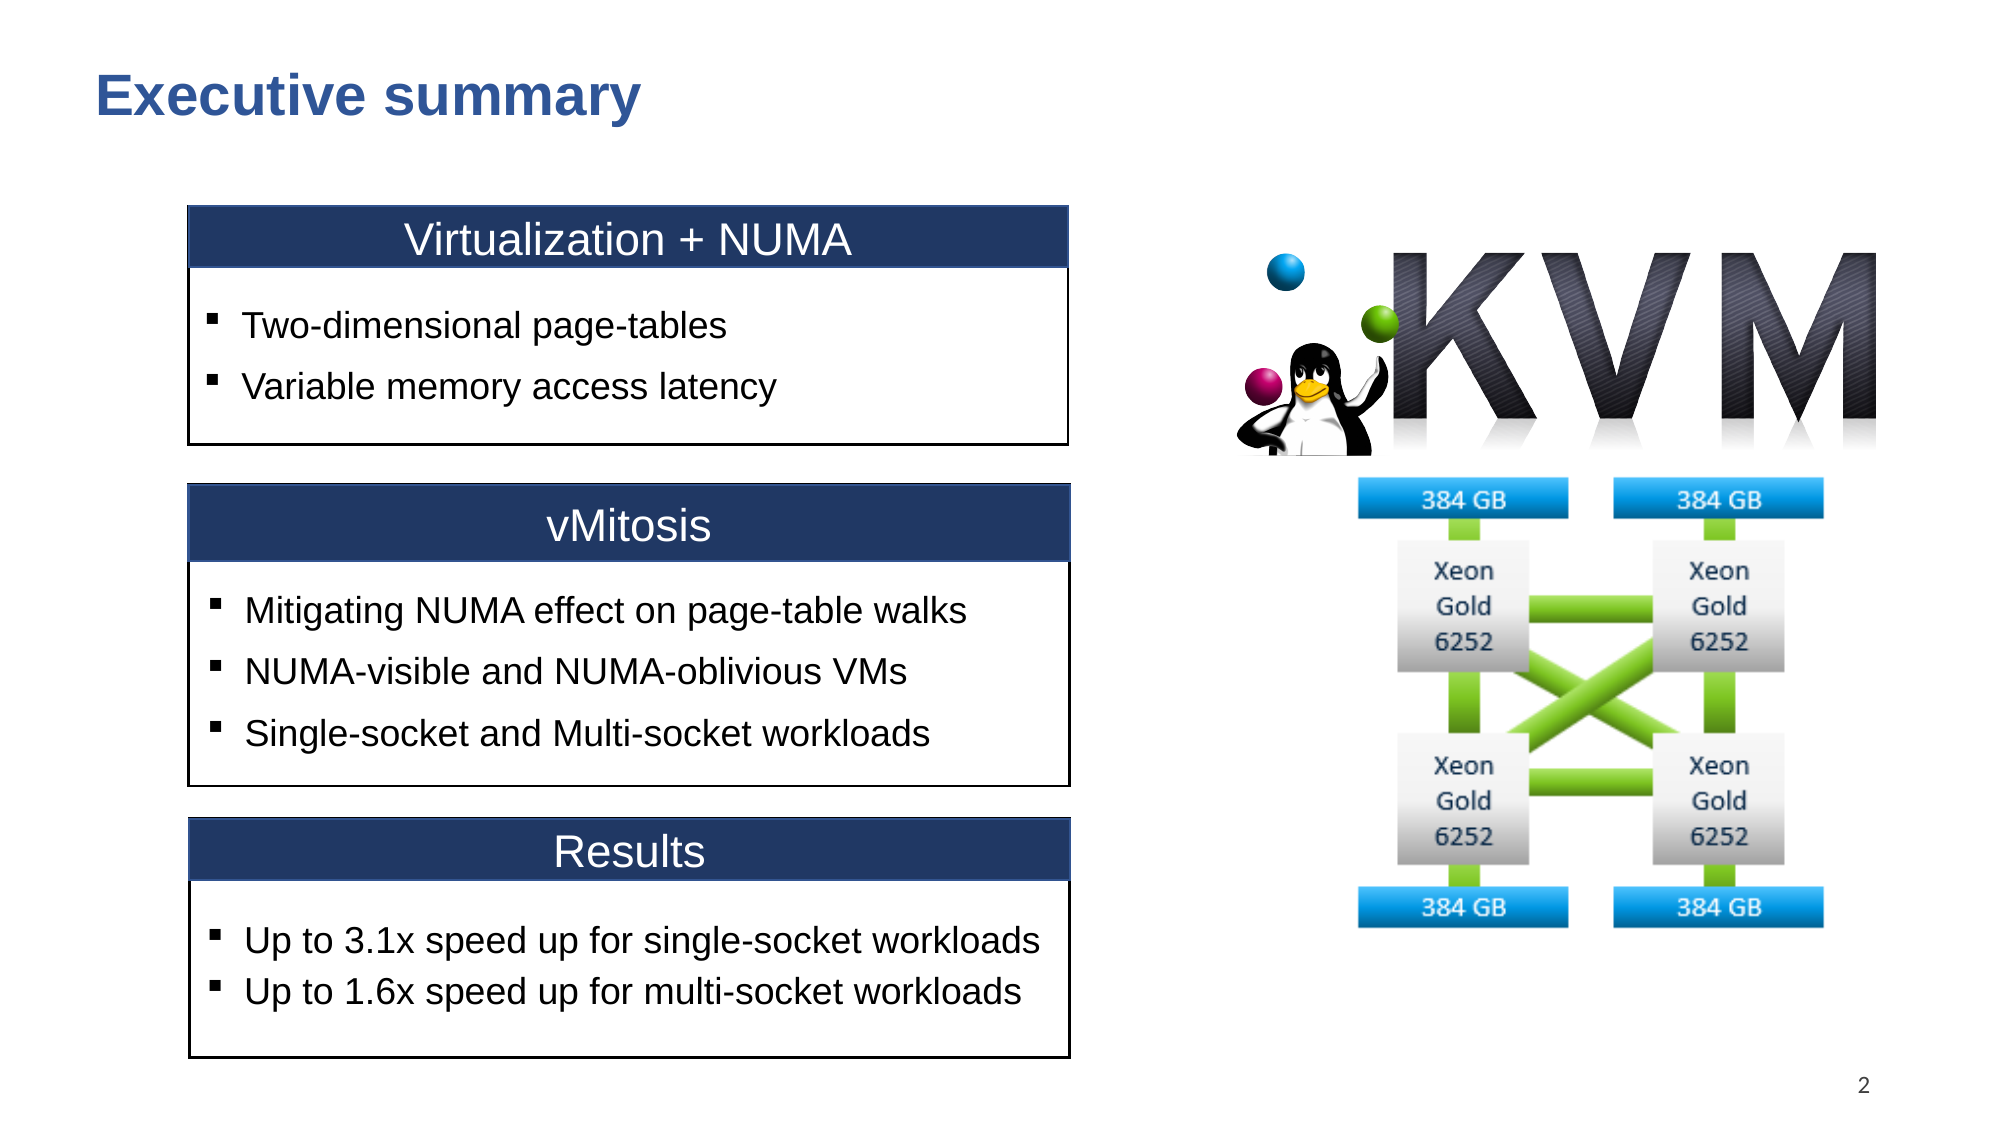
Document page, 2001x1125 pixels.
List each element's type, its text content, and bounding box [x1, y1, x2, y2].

picture [1345, 468, 1834, 946]
picture [1234, 252, 1876, 456]
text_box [116, 818, 1165, 1058]
slide_number 2 [1842, 1054, 1956, 1114]
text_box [188, 205, 1069, 445]
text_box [188, 483, 1070, 786]
text_box Executive summary [95, 64, 1900, 128]
